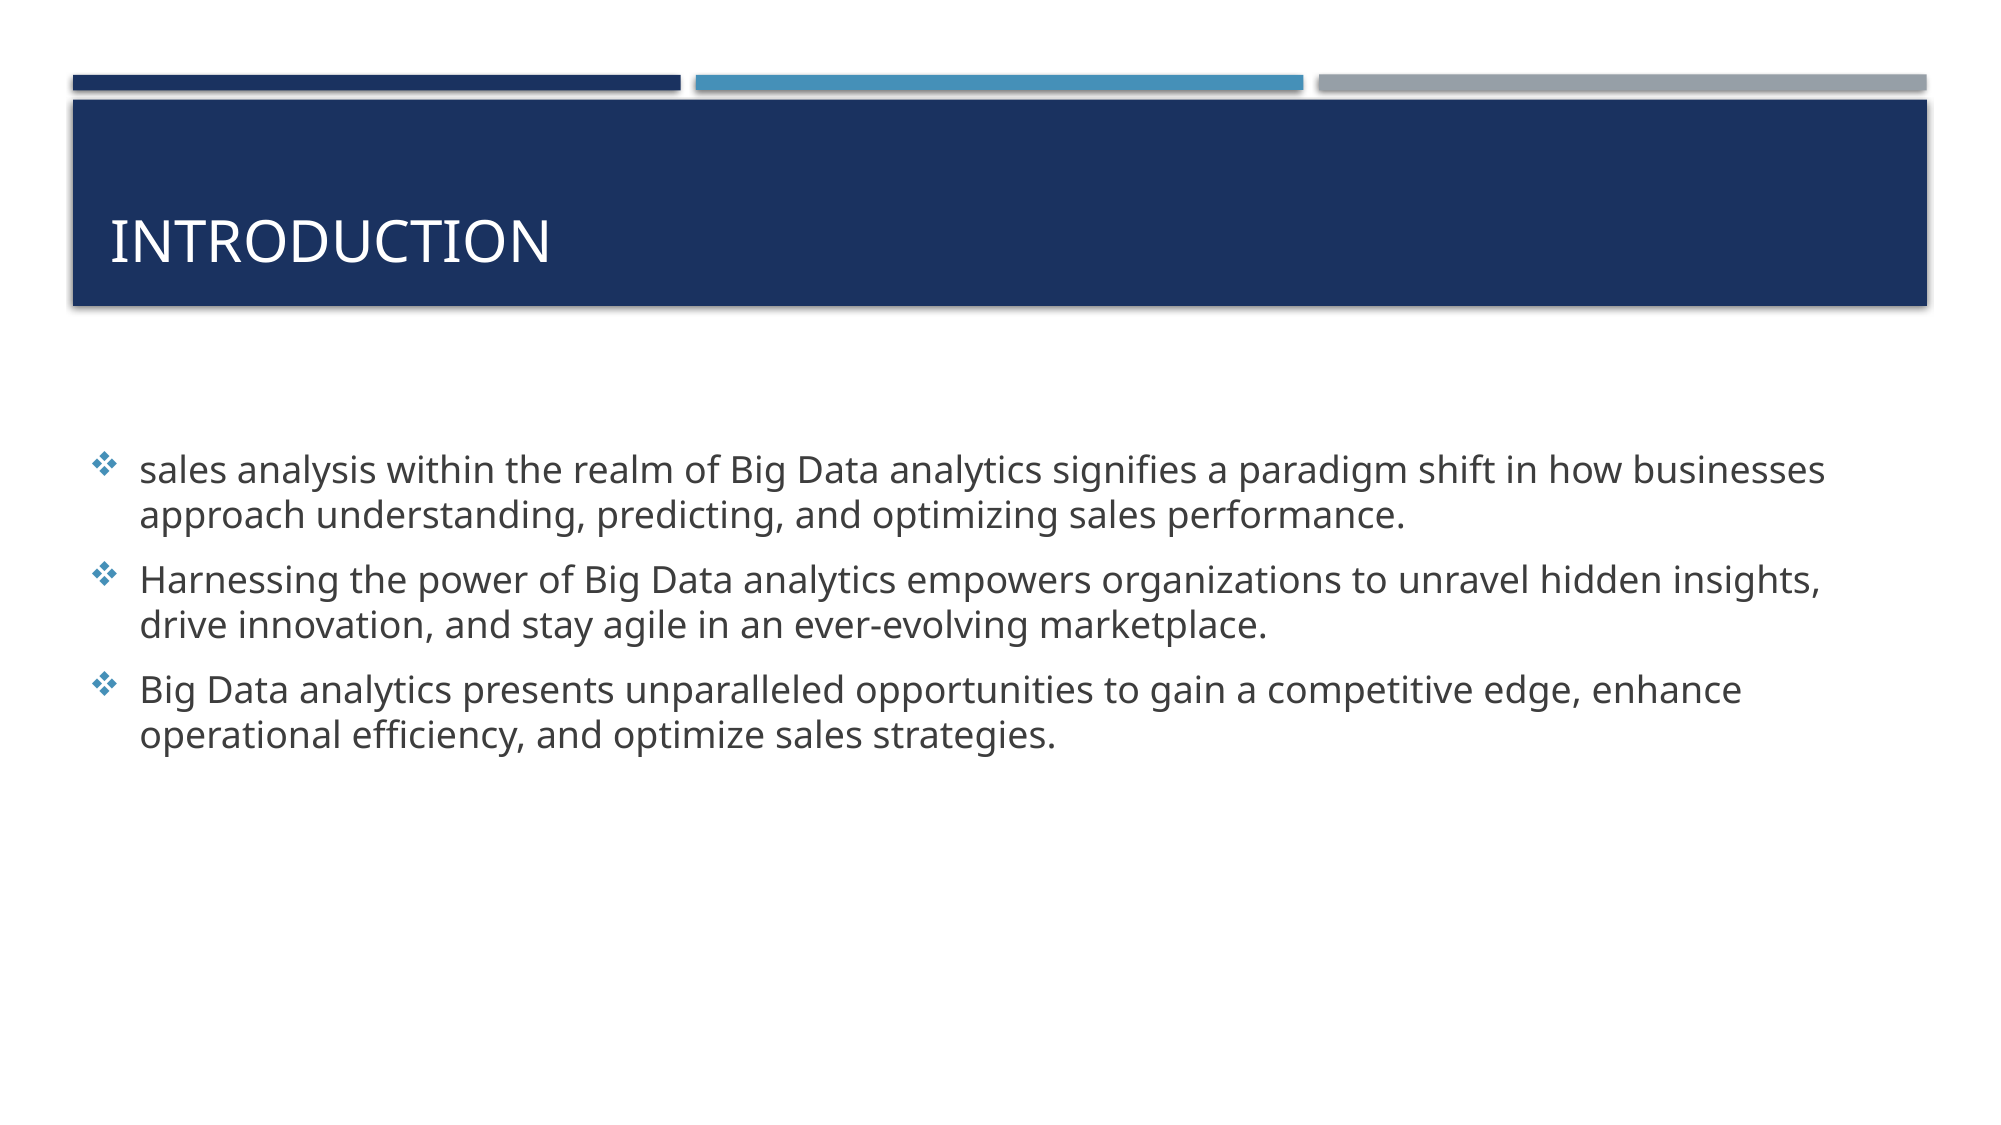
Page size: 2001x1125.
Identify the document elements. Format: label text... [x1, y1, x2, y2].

list sales analysis within the realm of Big Data analytics signifies a paradigm shift in how businesses approach understanding, predicting, and optimizing sales performance. Harnessing the power of Big Data analytics empowers organizations to unravel hidden insights, drive innovation, and stay agile in an ever-evolving marketplace. Big Data analytics presents unparalleled opportunities to gain a competitive edge, enhance operational efficiency, and optimize sales strategies. [74, 280, 1853, 987]
title Introduction [95, 119, 1905, 282]
